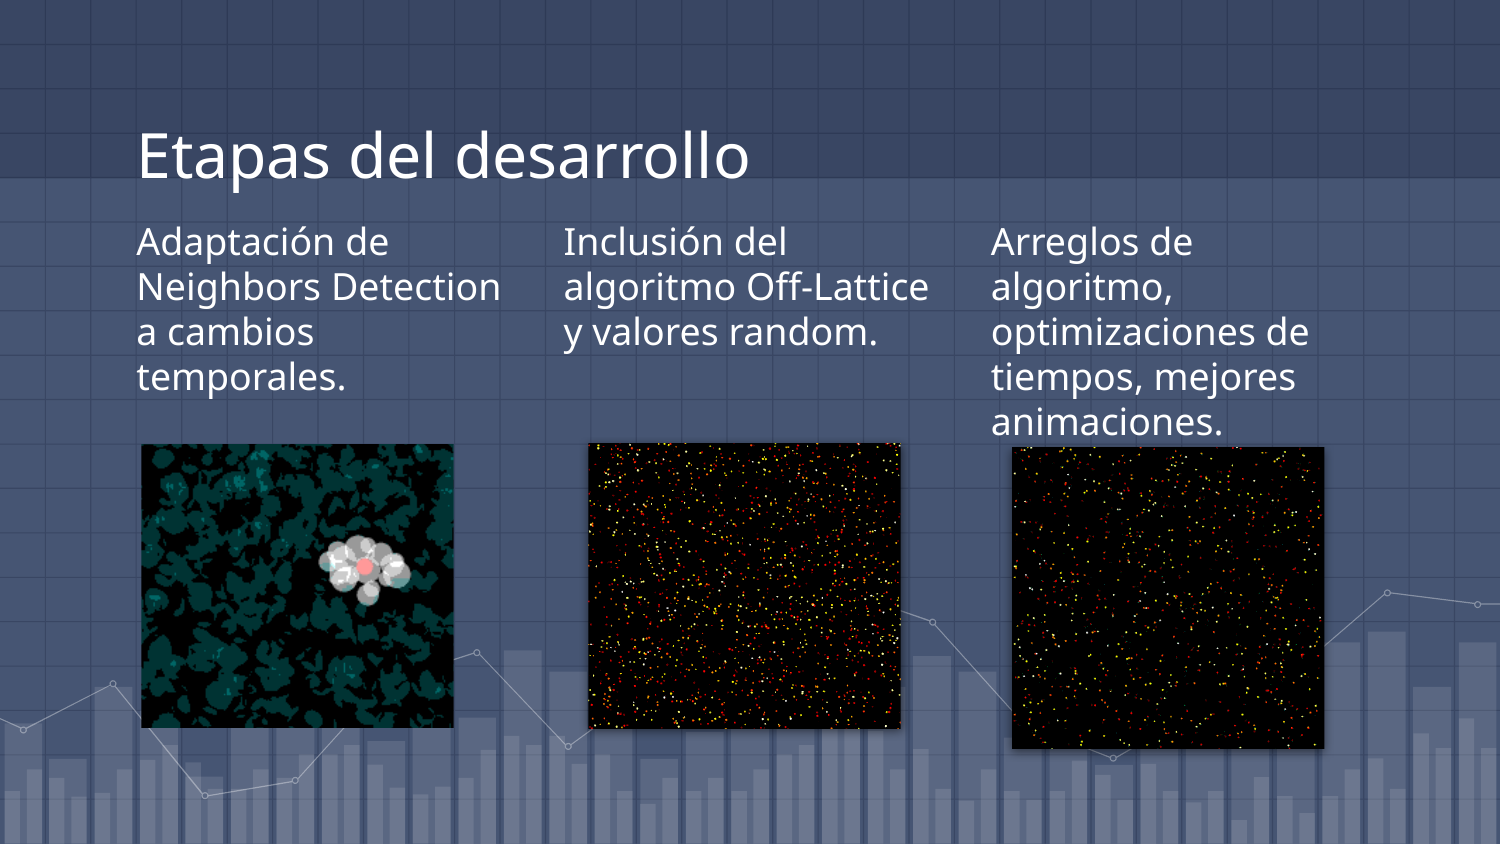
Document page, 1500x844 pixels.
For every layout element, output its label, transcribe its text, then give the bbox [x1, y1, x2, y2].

picture [588, 443, 901, 729]
list Adaptación de Neighbors Detection a cambios temporales. [121, 202, 528, 665]
picture [141, 444, 454, 728]
title Etapas del desarrollo [121, 65, 1383, 207]
list Inclusión del algoritmo Off-Lattice y valores random. [548, 202, 955, 665]
picture [1011, 447, 1325, 750]
list Arreglos de algoritmo, optimizaciones de tiempos, mejores animaciones. [975, 202, 1383, 665]
